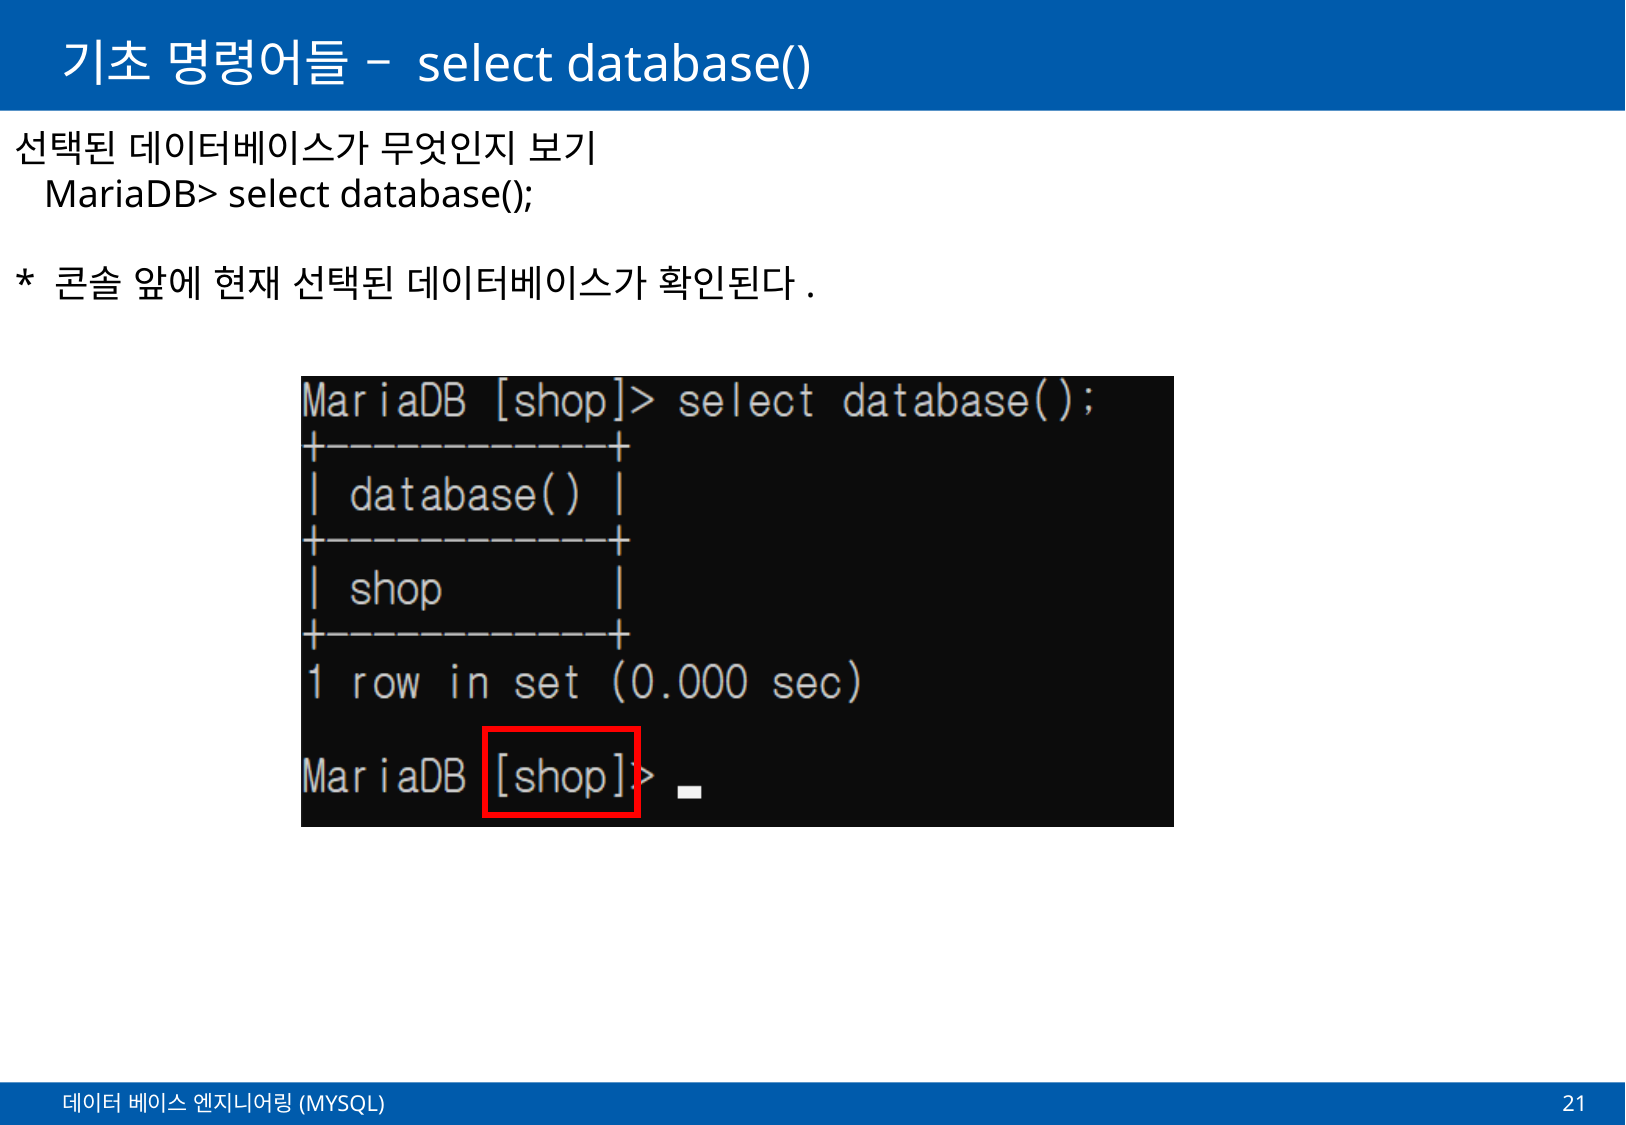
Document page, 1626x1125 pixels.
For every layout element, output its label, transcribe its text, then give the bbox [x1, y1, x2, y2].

slide_number 21 [1375, 1086, 1603, 1123]
text_box 선택된 데이터베이스가 무엇인지 보기 MariaDB> select database(); * 콘솔 앞에 현재 선택된 데이터베이스가 확인된다. [0, 117, 1625, 1086]
picture [301, 376, 1174, 827]
title 기초 명령어들 – select database() [46, 37, 1581, 95]
